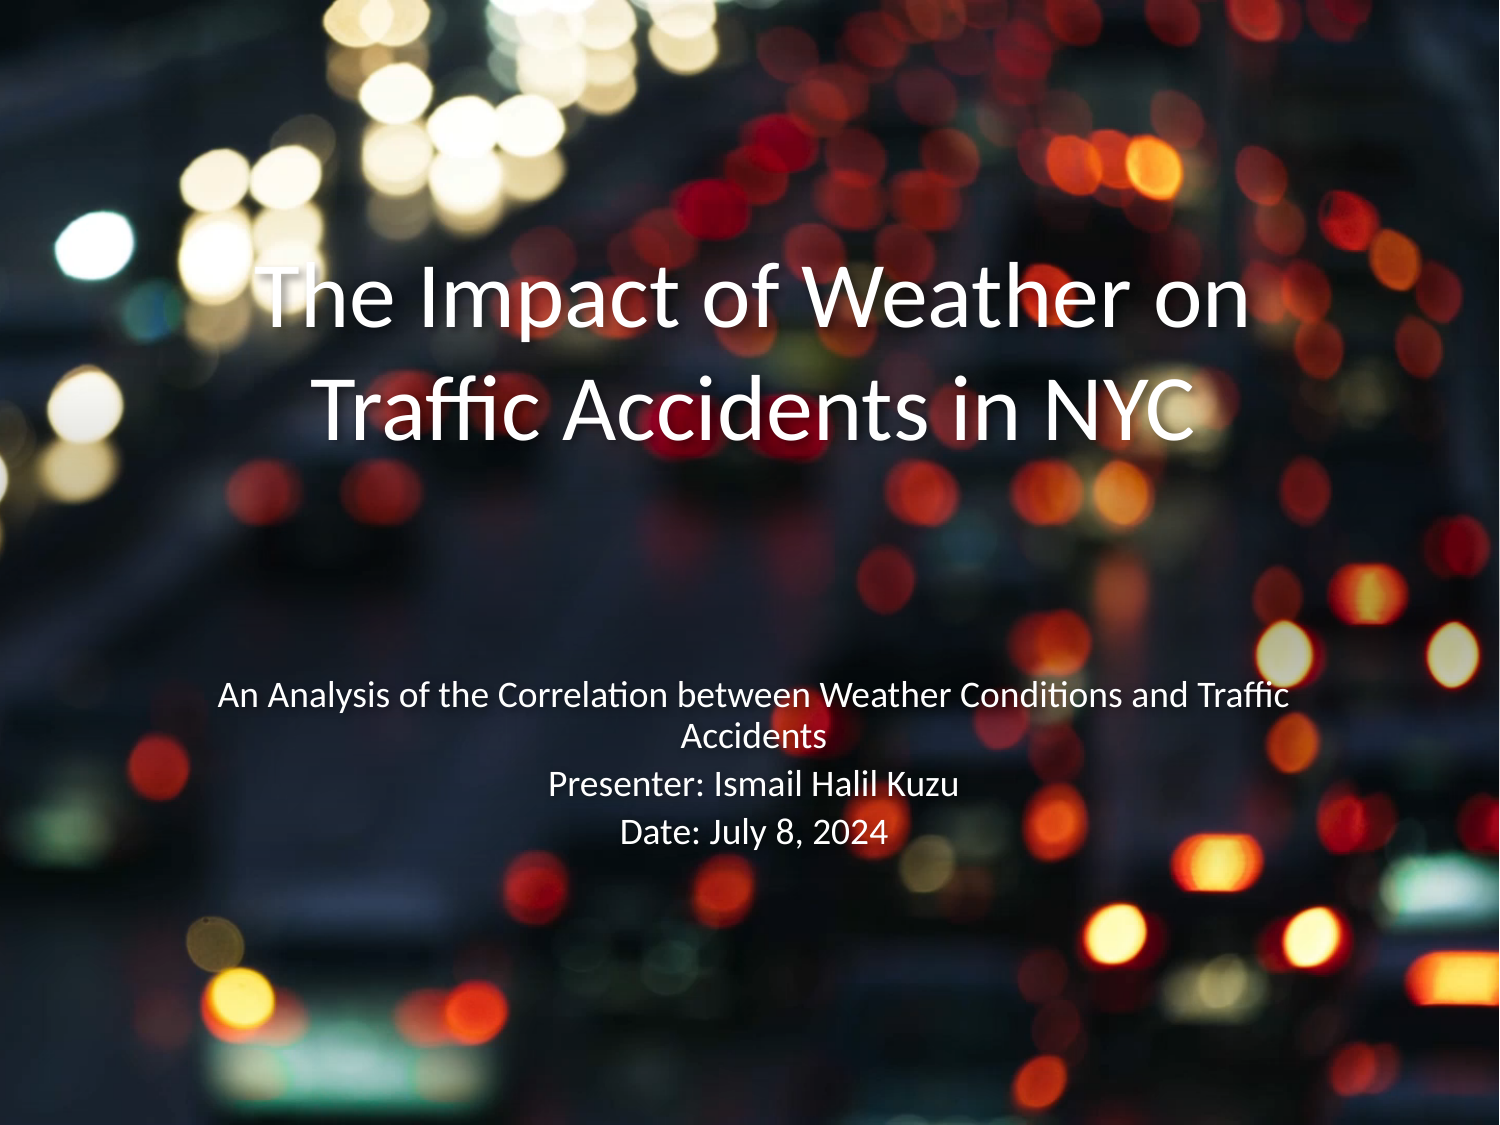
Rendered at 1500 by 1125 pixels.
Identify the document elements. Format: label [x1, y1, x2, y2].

text_box [0, 0, 1500, 1125]
